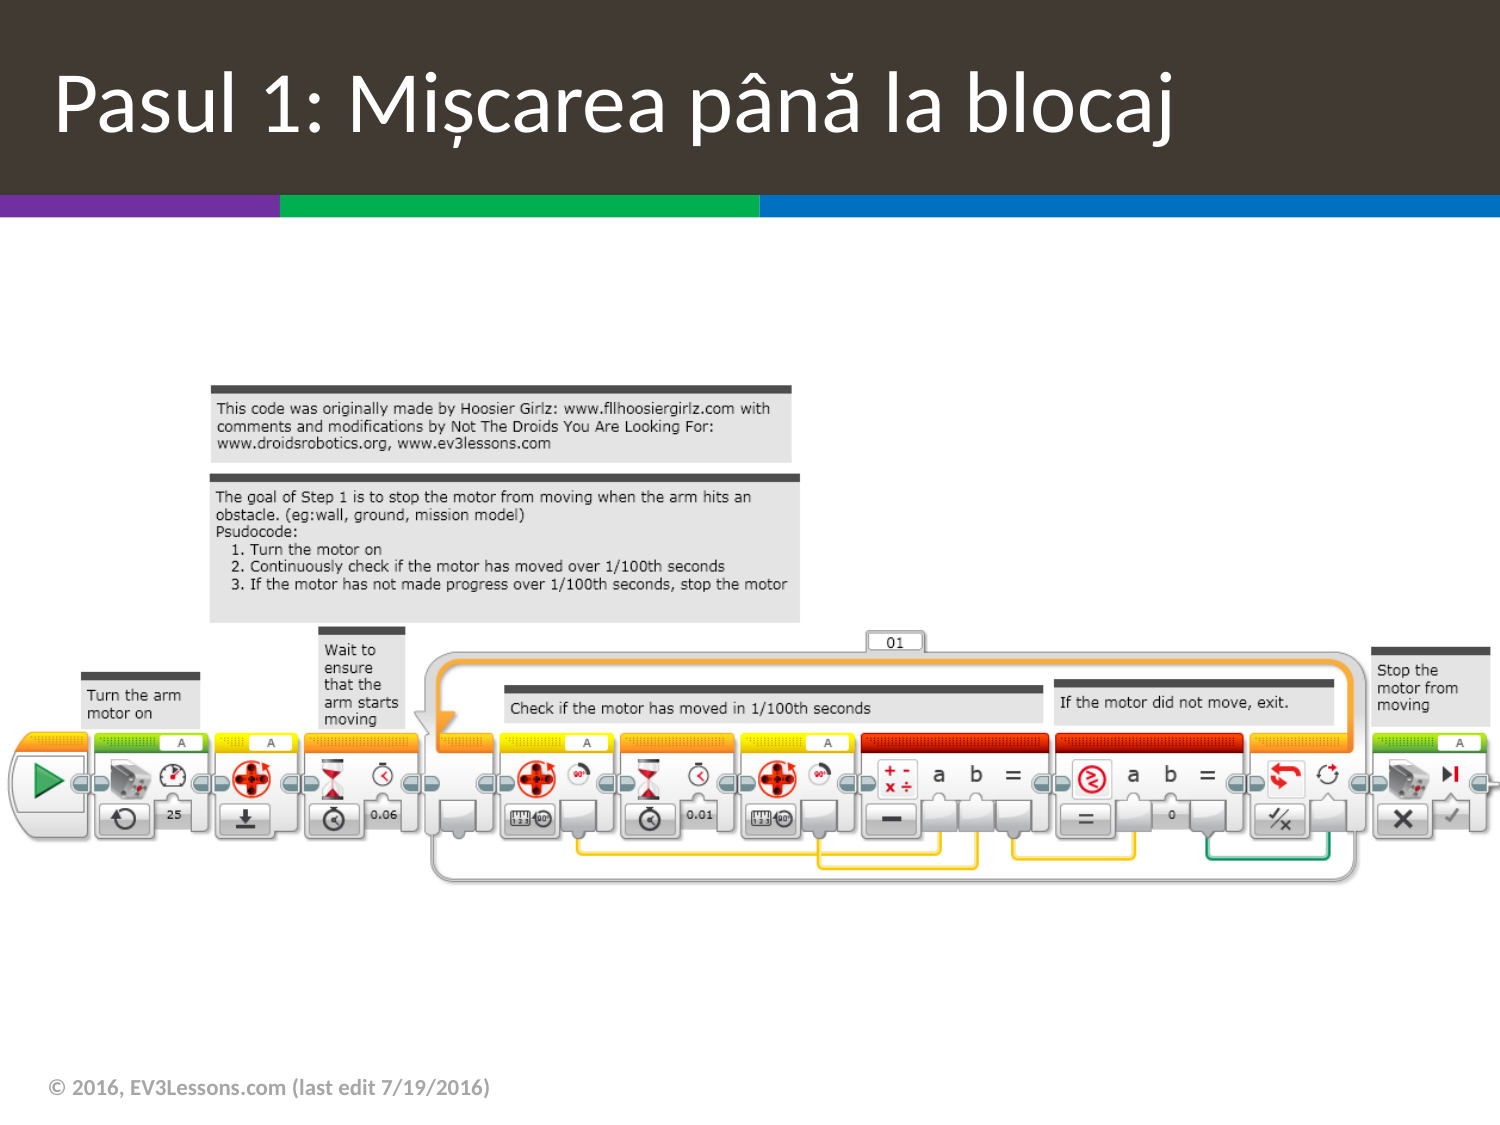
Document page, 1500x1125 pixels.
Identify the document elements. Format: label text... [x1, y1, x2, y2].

picture [0, 370, 1500, 893]
footer © 2016, EV3Lessons.com (last edit 7/19/2016) [32, 1055, 1038, 1116]
title Pasul 1: Mișcarea până la blocaj [0, 0, 1500, 195]
